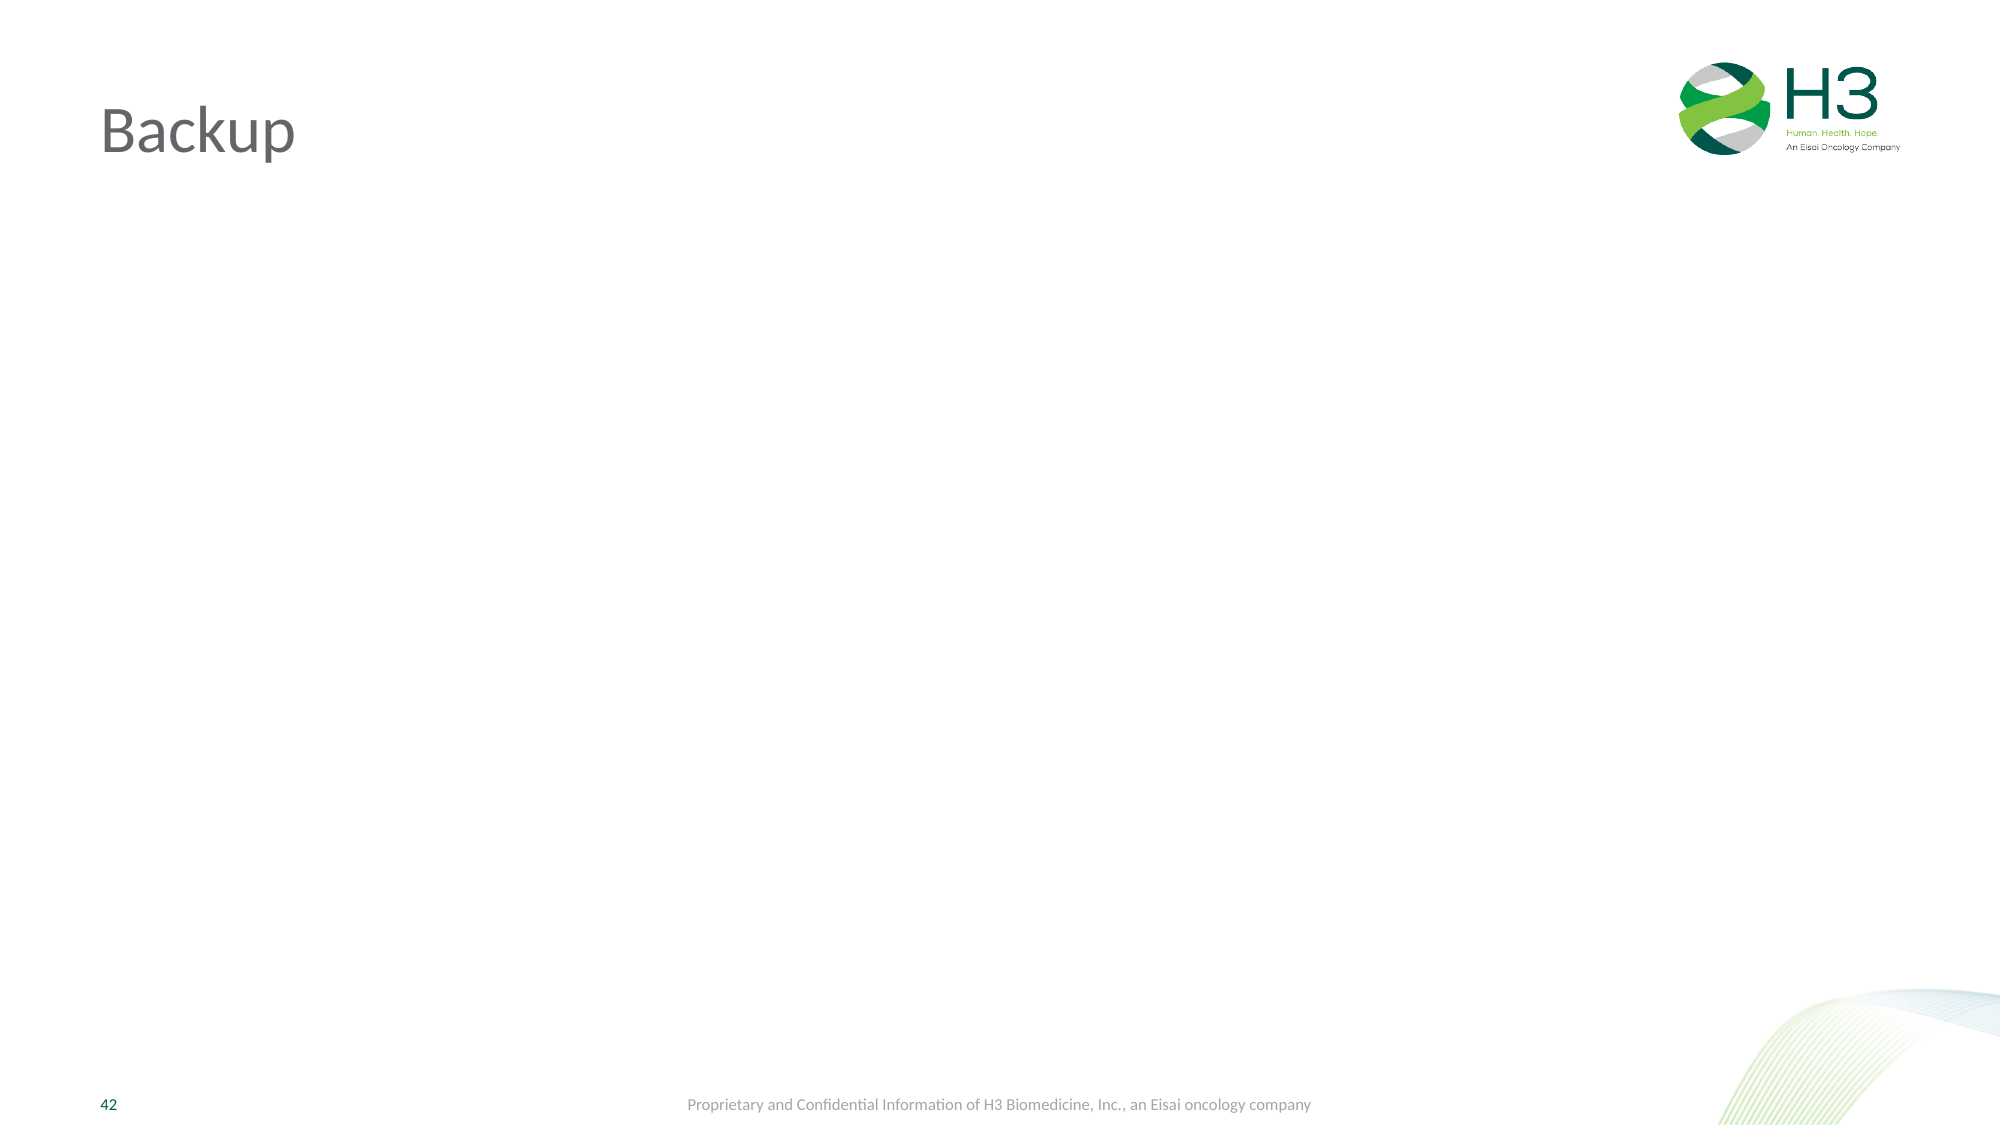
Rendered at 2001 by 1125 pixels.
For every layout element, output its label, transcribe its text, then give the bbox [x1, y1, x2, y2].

picture [1681, 62, 1900, 155]
picture [1700, 977, 2000, 1125]
slide_number 42 [100, 1083, 202, 1125]
footer Proprietary and Confidential Information of H3 Biomedicine, Inc., an Eisai oncology company [635, 1083, 1365, 1125]
title Backup [100, 0, 1681, 174]
